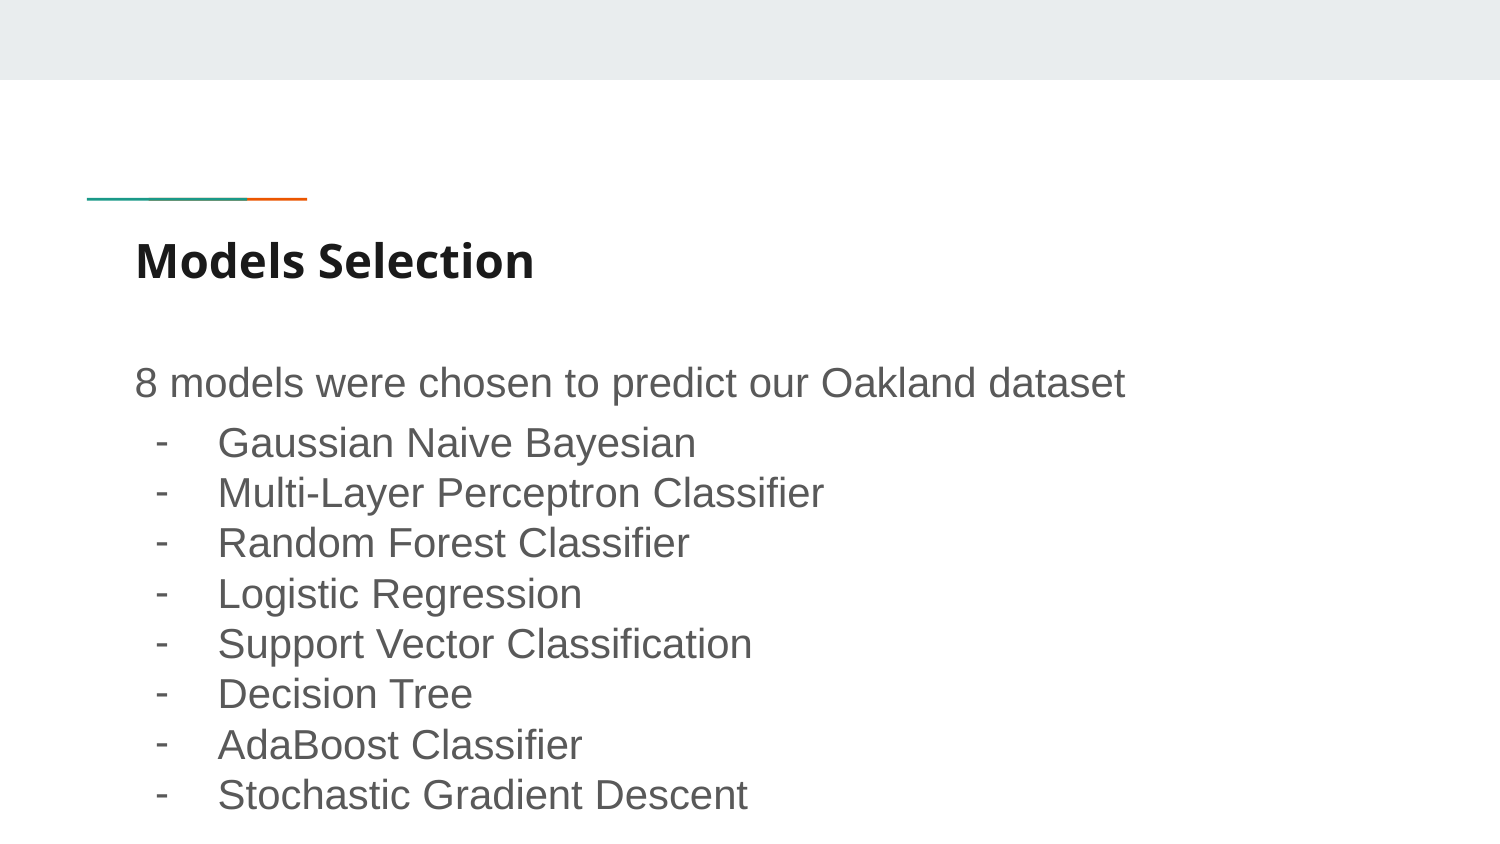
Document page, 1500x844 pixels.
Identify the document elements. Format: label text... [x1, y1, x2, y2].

title Models Selection [119, 216, 1381, 305]
list 8 models were chosen to predict our Oakland dataset Gaussian Naive Bayesian Multi-Layer Perceptron Classifier Random Forest Classifier Logistic Regression Support Vector Classification Decision Tree AdaBoost Classifier Stochastic Gradient Descent [119, 341, 1381, 835]
